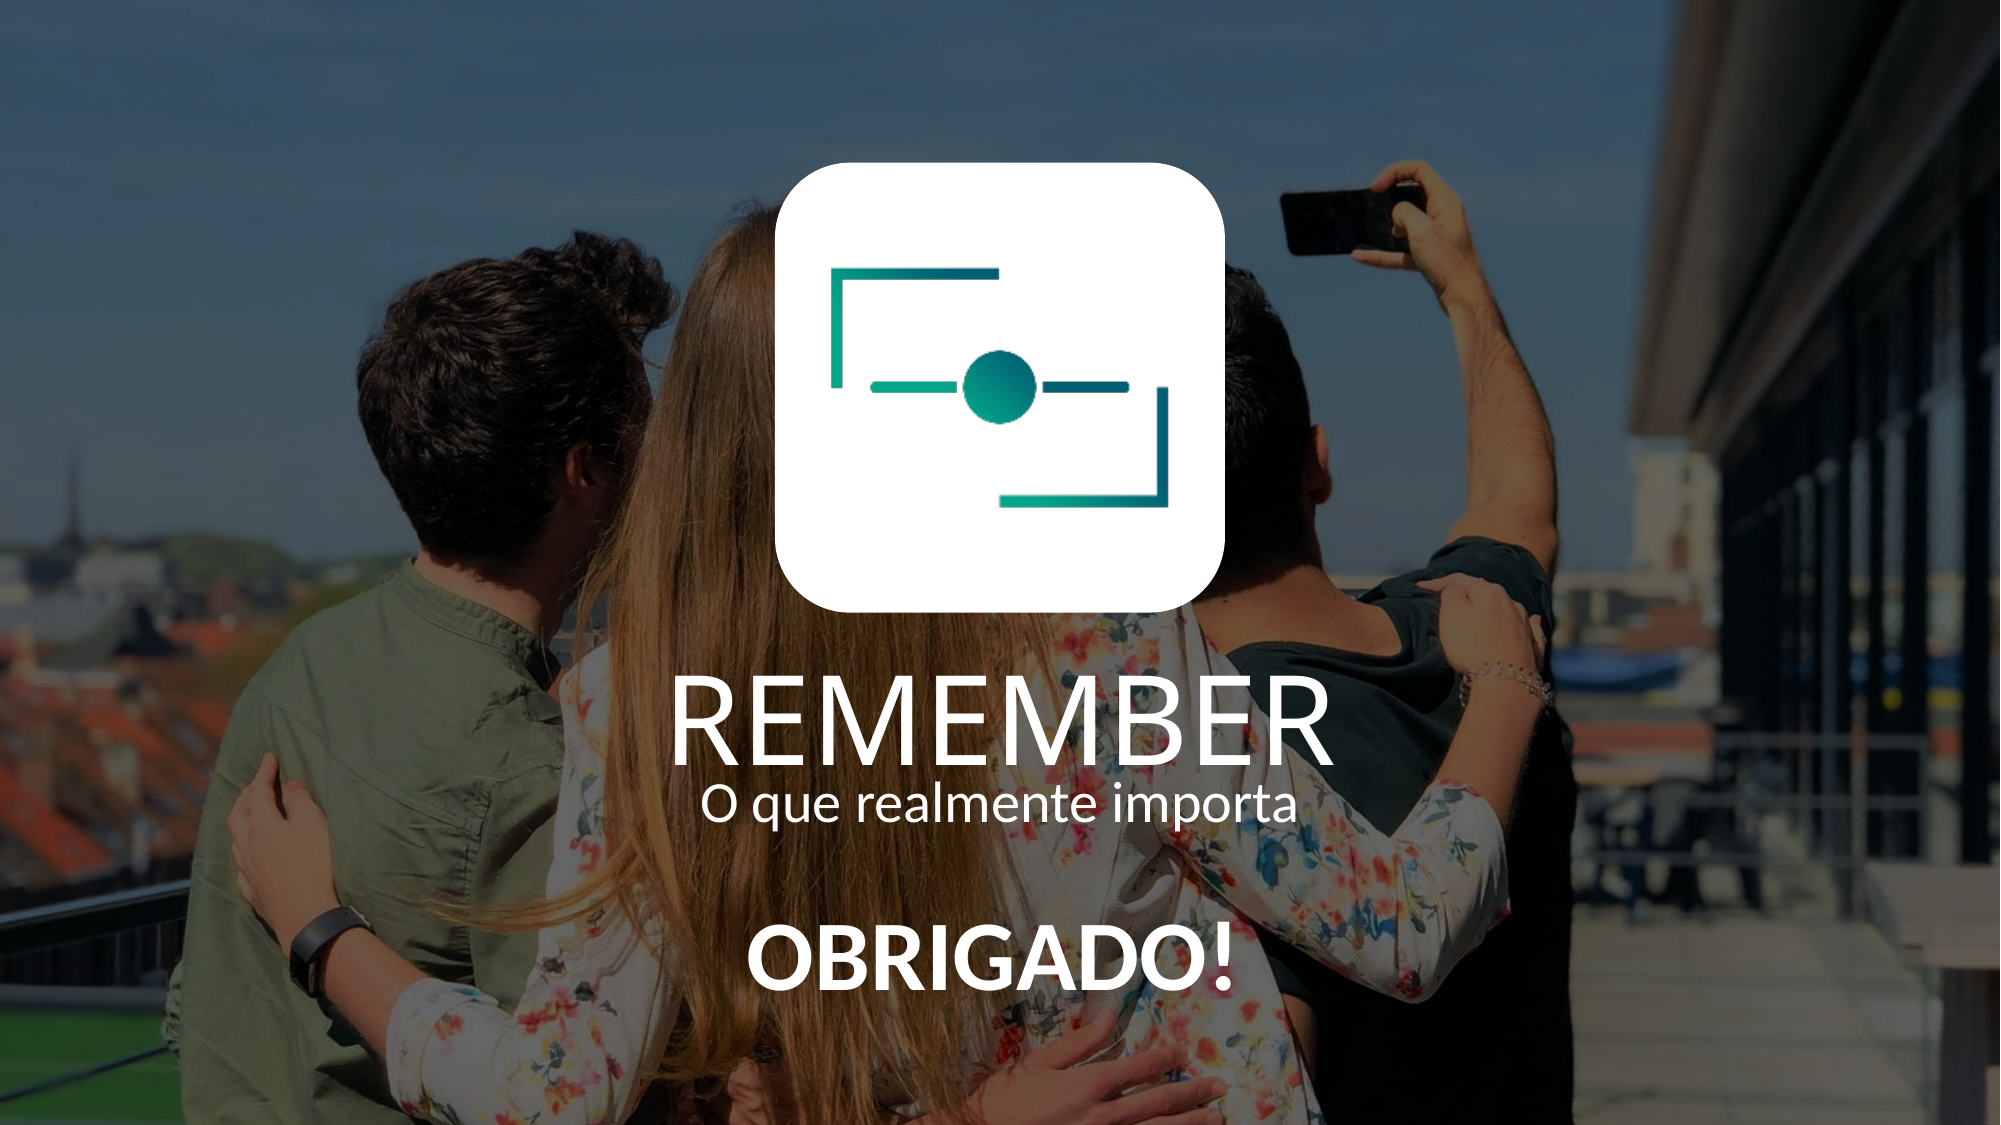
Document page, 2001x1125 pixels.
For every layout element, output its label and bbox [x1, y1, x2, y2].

text_box [774, 162, 1225, 613]
picture [0, 0, 2000, 1125]
